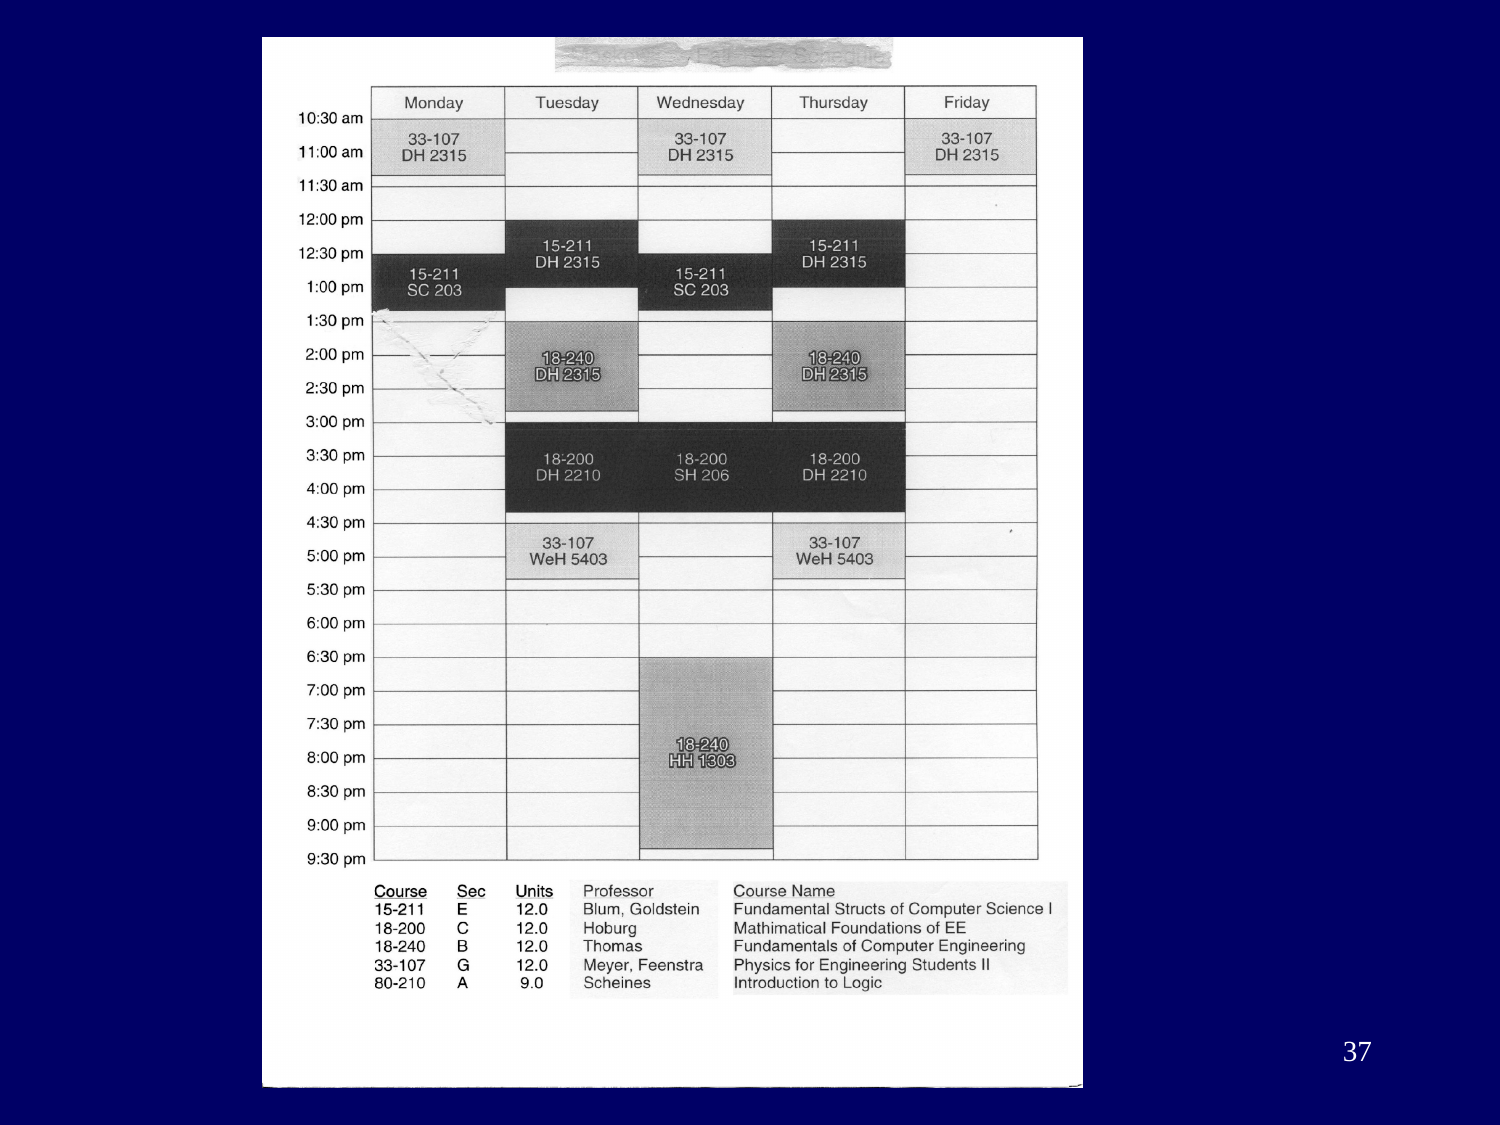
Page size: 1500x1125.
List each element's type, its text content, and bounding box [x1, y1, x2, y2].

slide_number 37 [1074, 1025, 1388, 1100]
picture [262, 37, 1083, 1088]
